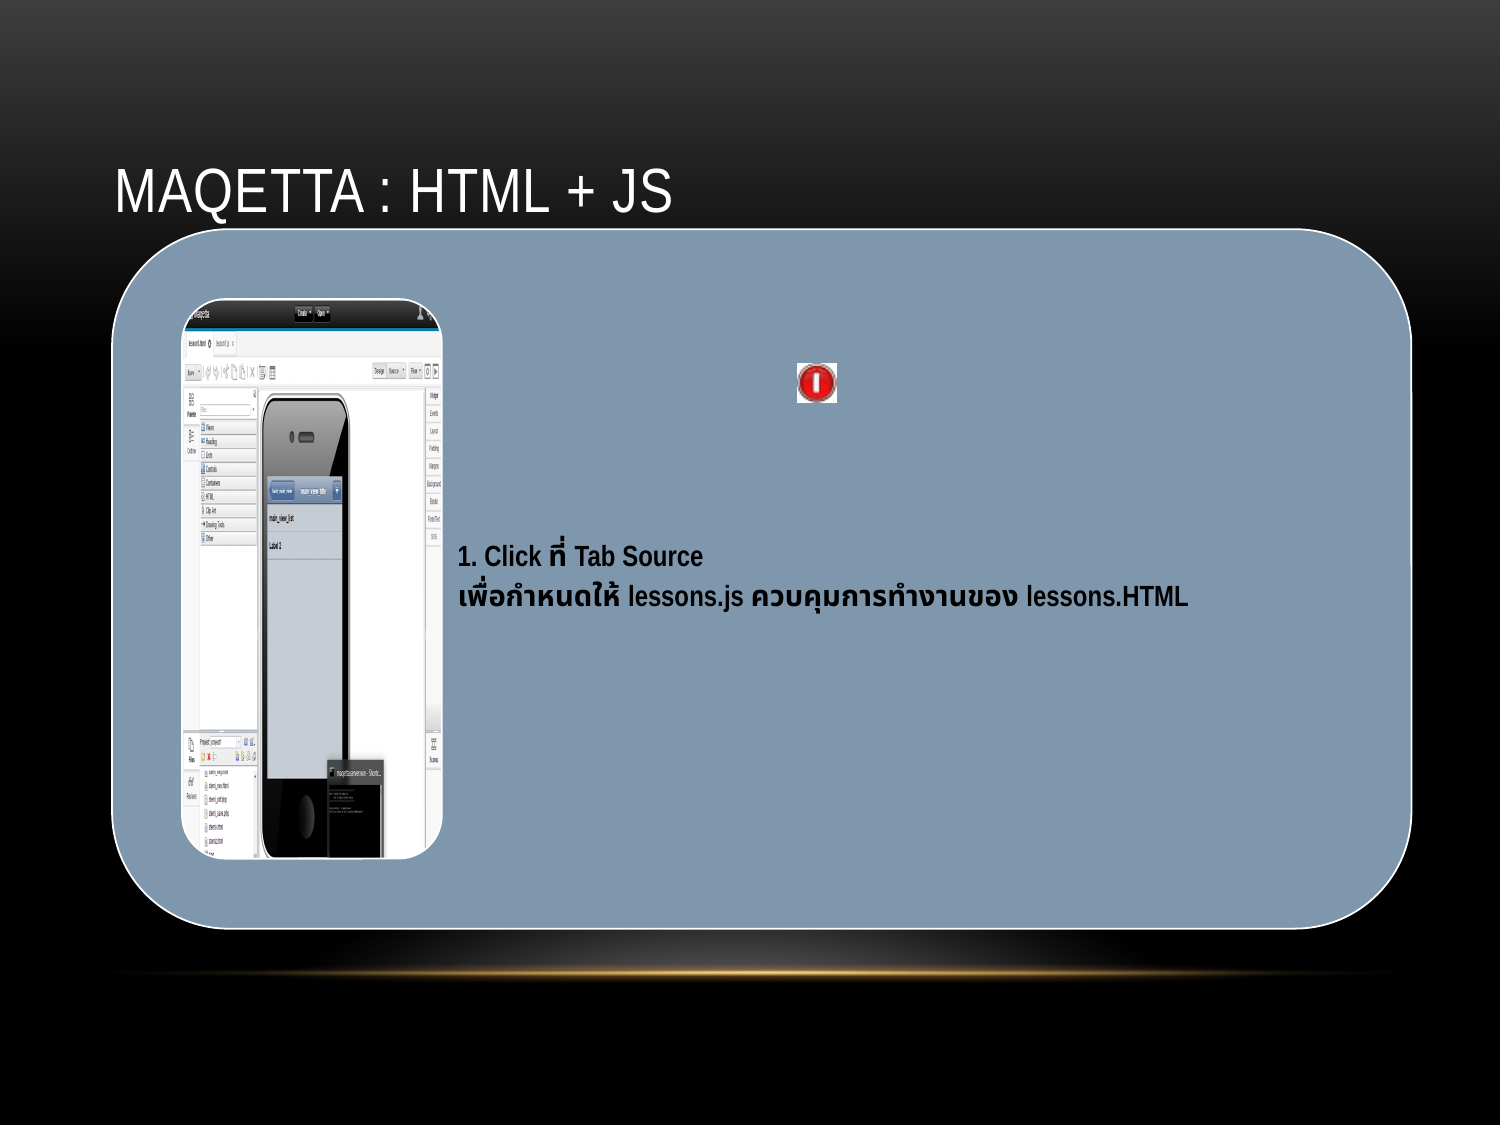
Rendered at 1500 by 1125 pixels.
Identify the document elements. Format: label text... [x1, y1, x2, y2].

title Maqetta : html + js [99, 45, 1400, 233]
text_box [111, 228, 1412, 929]
picture [0, 0, 1500, 1125]
